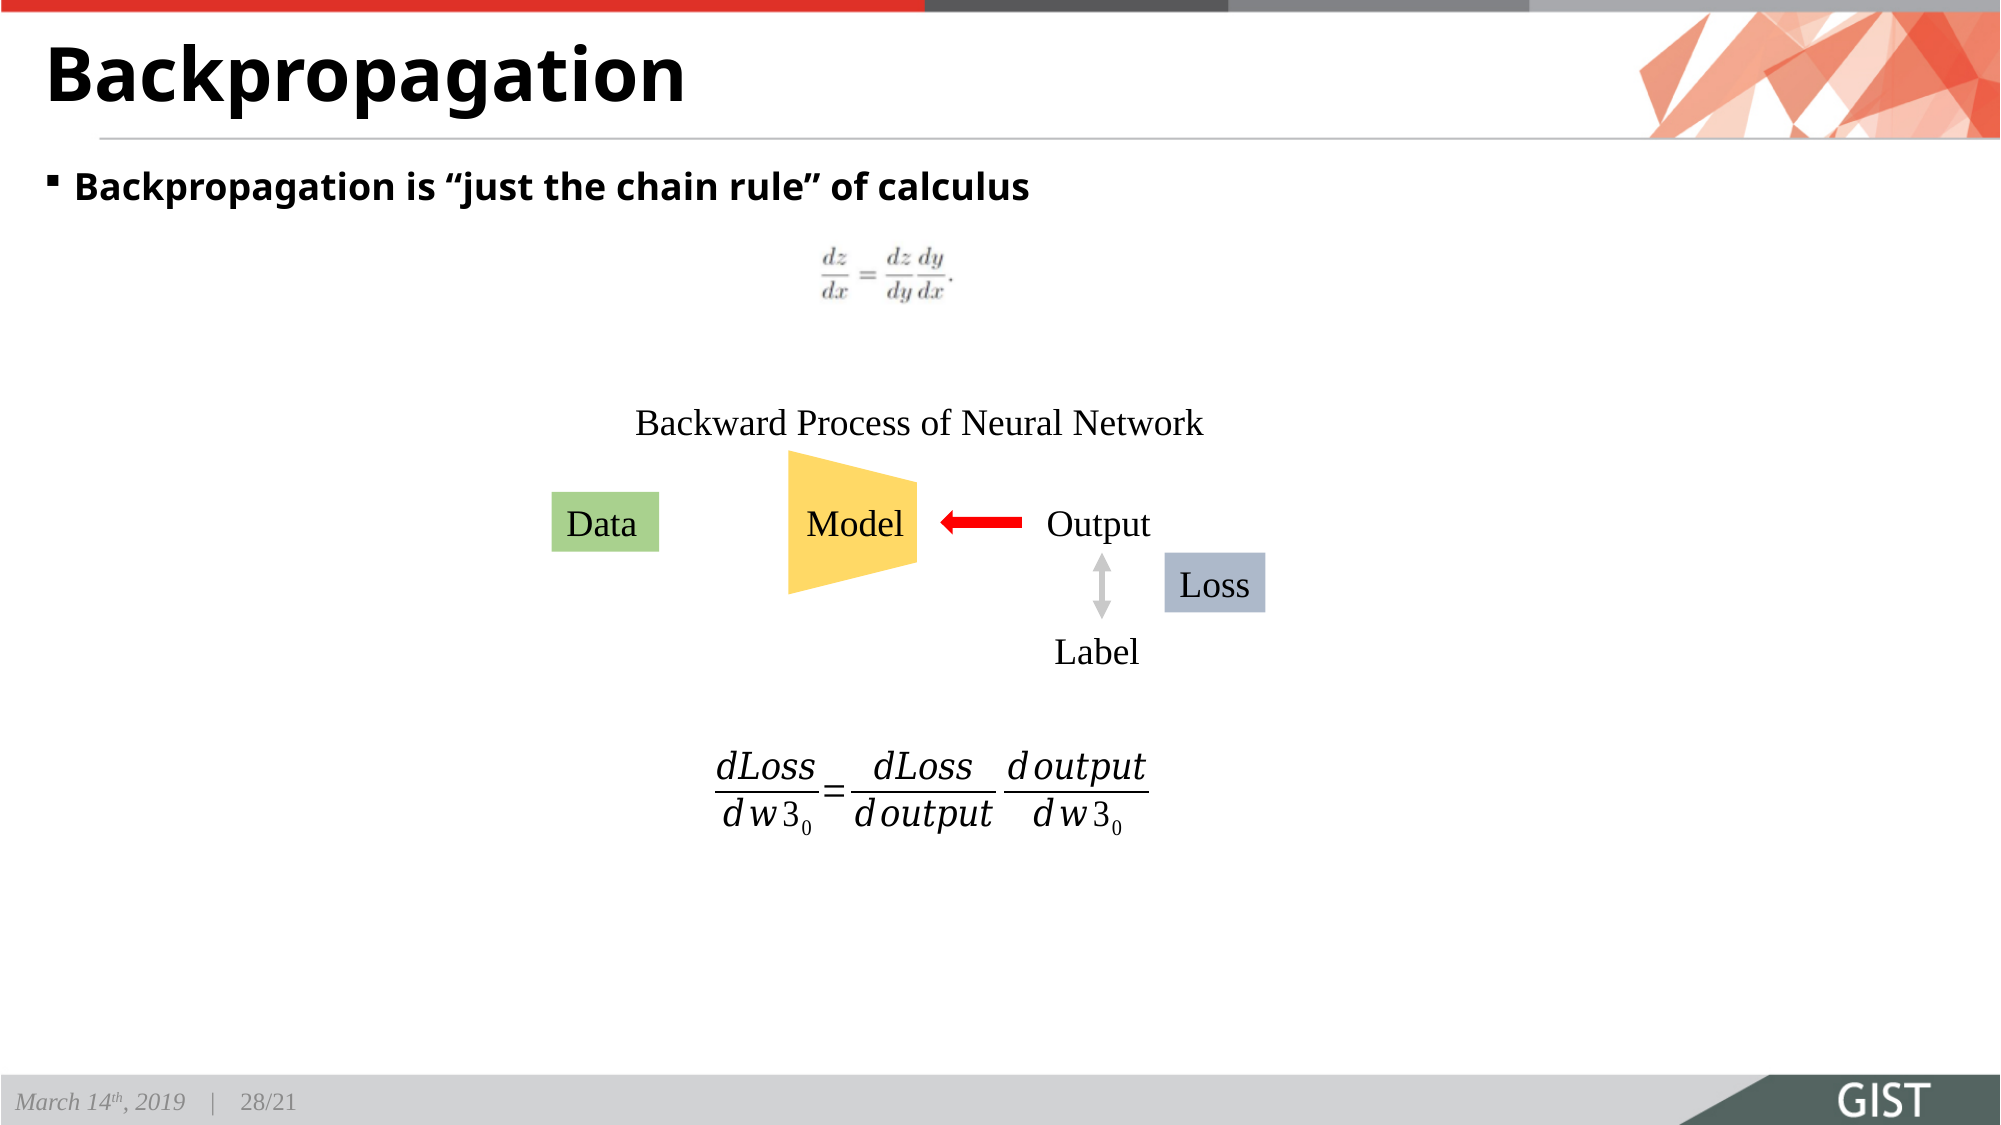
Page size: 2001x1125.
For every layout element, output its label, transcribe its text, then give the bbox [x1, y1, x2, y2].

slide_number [0, 1075, 450, 1125]
picture [795, 218, 971, 328]
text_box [551, 390, 1266, 680]
picture [0, 0, 2000, 1125]
title Backpropagation [29, 17, 1971, 136]
list Backpropagation is “just the chain rule” of calculus [29, 155, 2000, 333]
